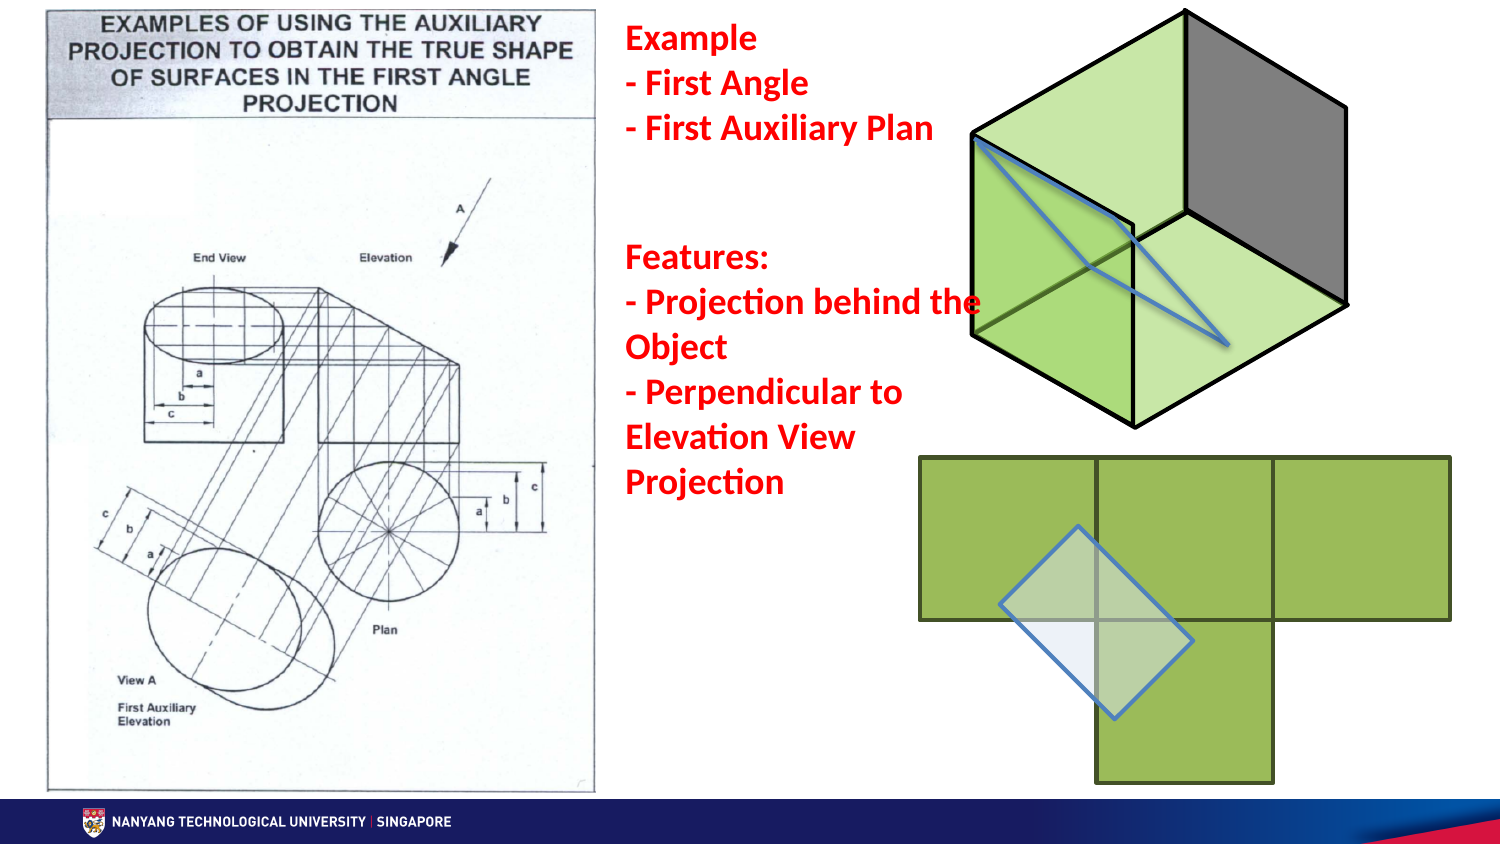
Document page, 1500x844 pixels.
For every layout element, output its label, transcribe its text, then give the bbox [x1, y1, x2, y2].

text_box [1094, 455, 1271, 618]
text_box Example - First Angle - First Auxiliary Plan [610, 5, 986, 156]
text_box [973, 138, 1230, 346]
text_box [997, 523, 1196, 722]
text_box [1271, 455, 1452, 622]
text_box [918, 455, 1094, 622]
picture [45, 9, 596, 793]
text_box [986, 8, 1189, 136]
text_box [1094, 618, 1275, 785]
text_box [1188, 9, 1349, 302]
picture [0, 799, 1500, 844]
text_box Features: - Projection behind the Object - Perpendicular to Elevation View Projection [610, 225, 1025, 510]
text_box [1128, 237, 1350, 430]
text_box [1025, 354, 1136, 428]
